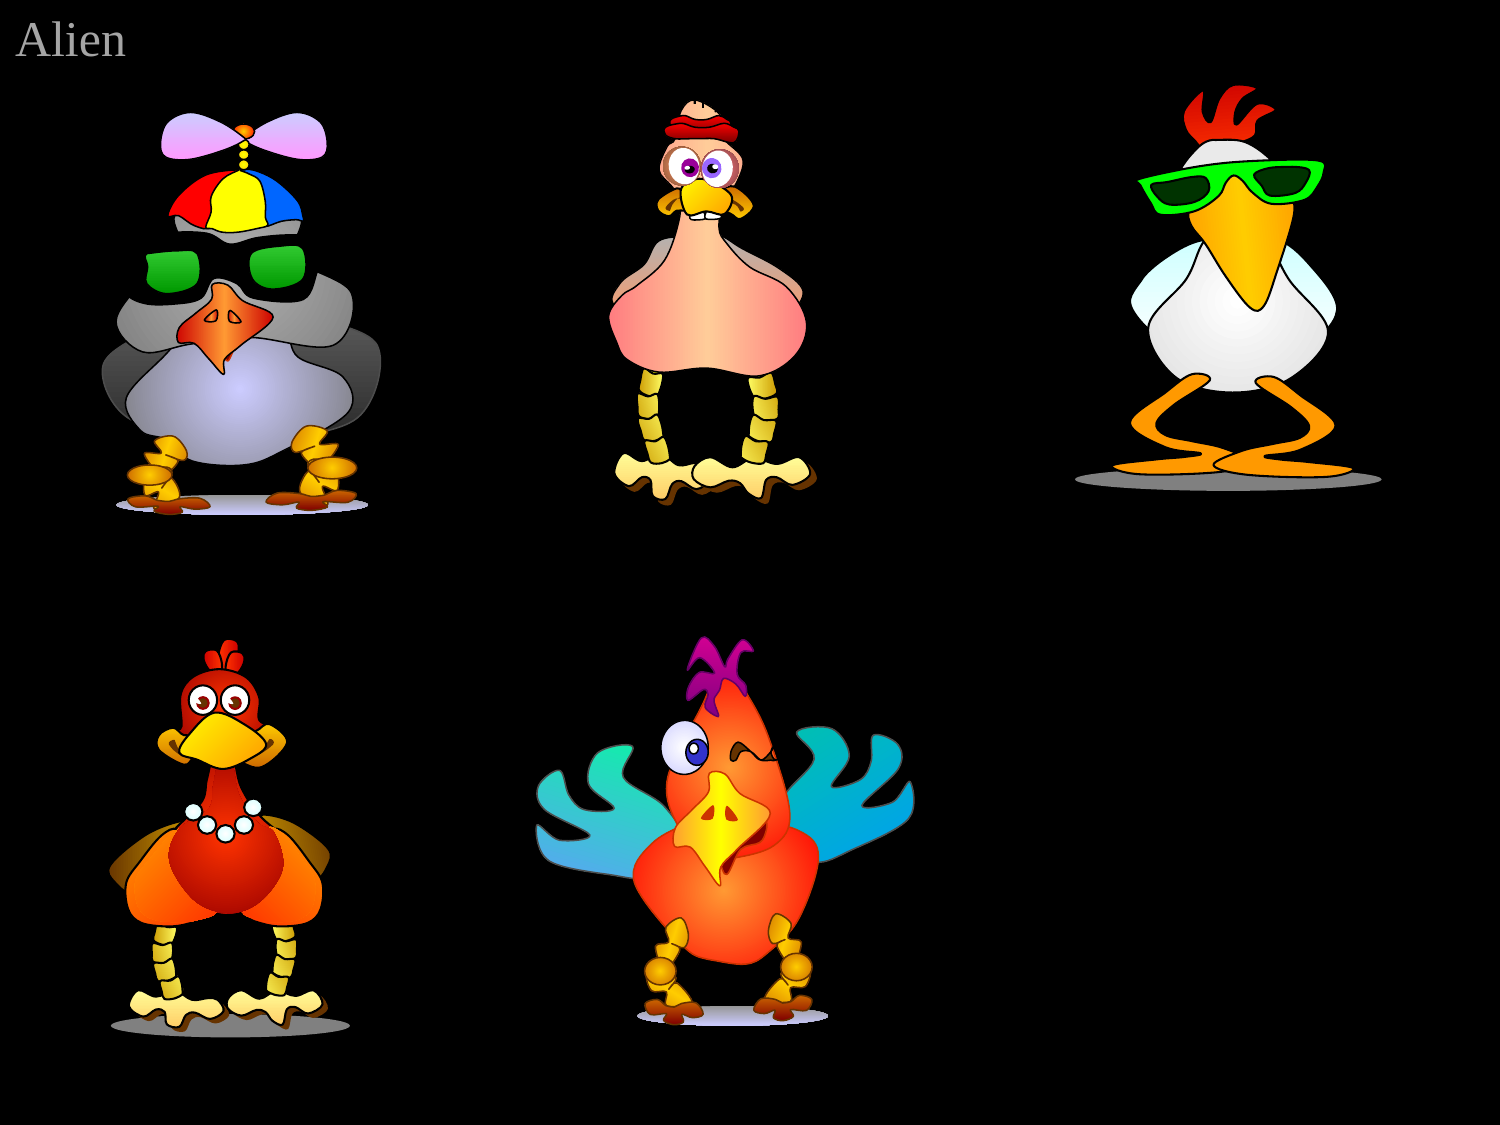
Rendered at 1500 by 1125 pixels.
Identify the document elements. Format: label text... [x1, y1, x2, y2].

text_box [519, 632, 934, 1026]
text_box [1074, 79, 1382, 492]
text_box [606, 41, 819, 508]
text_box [104, 637, 351, 1038]
text_box Alien [0, 0, 143, 75]
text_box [99, 112, 387, 516]
